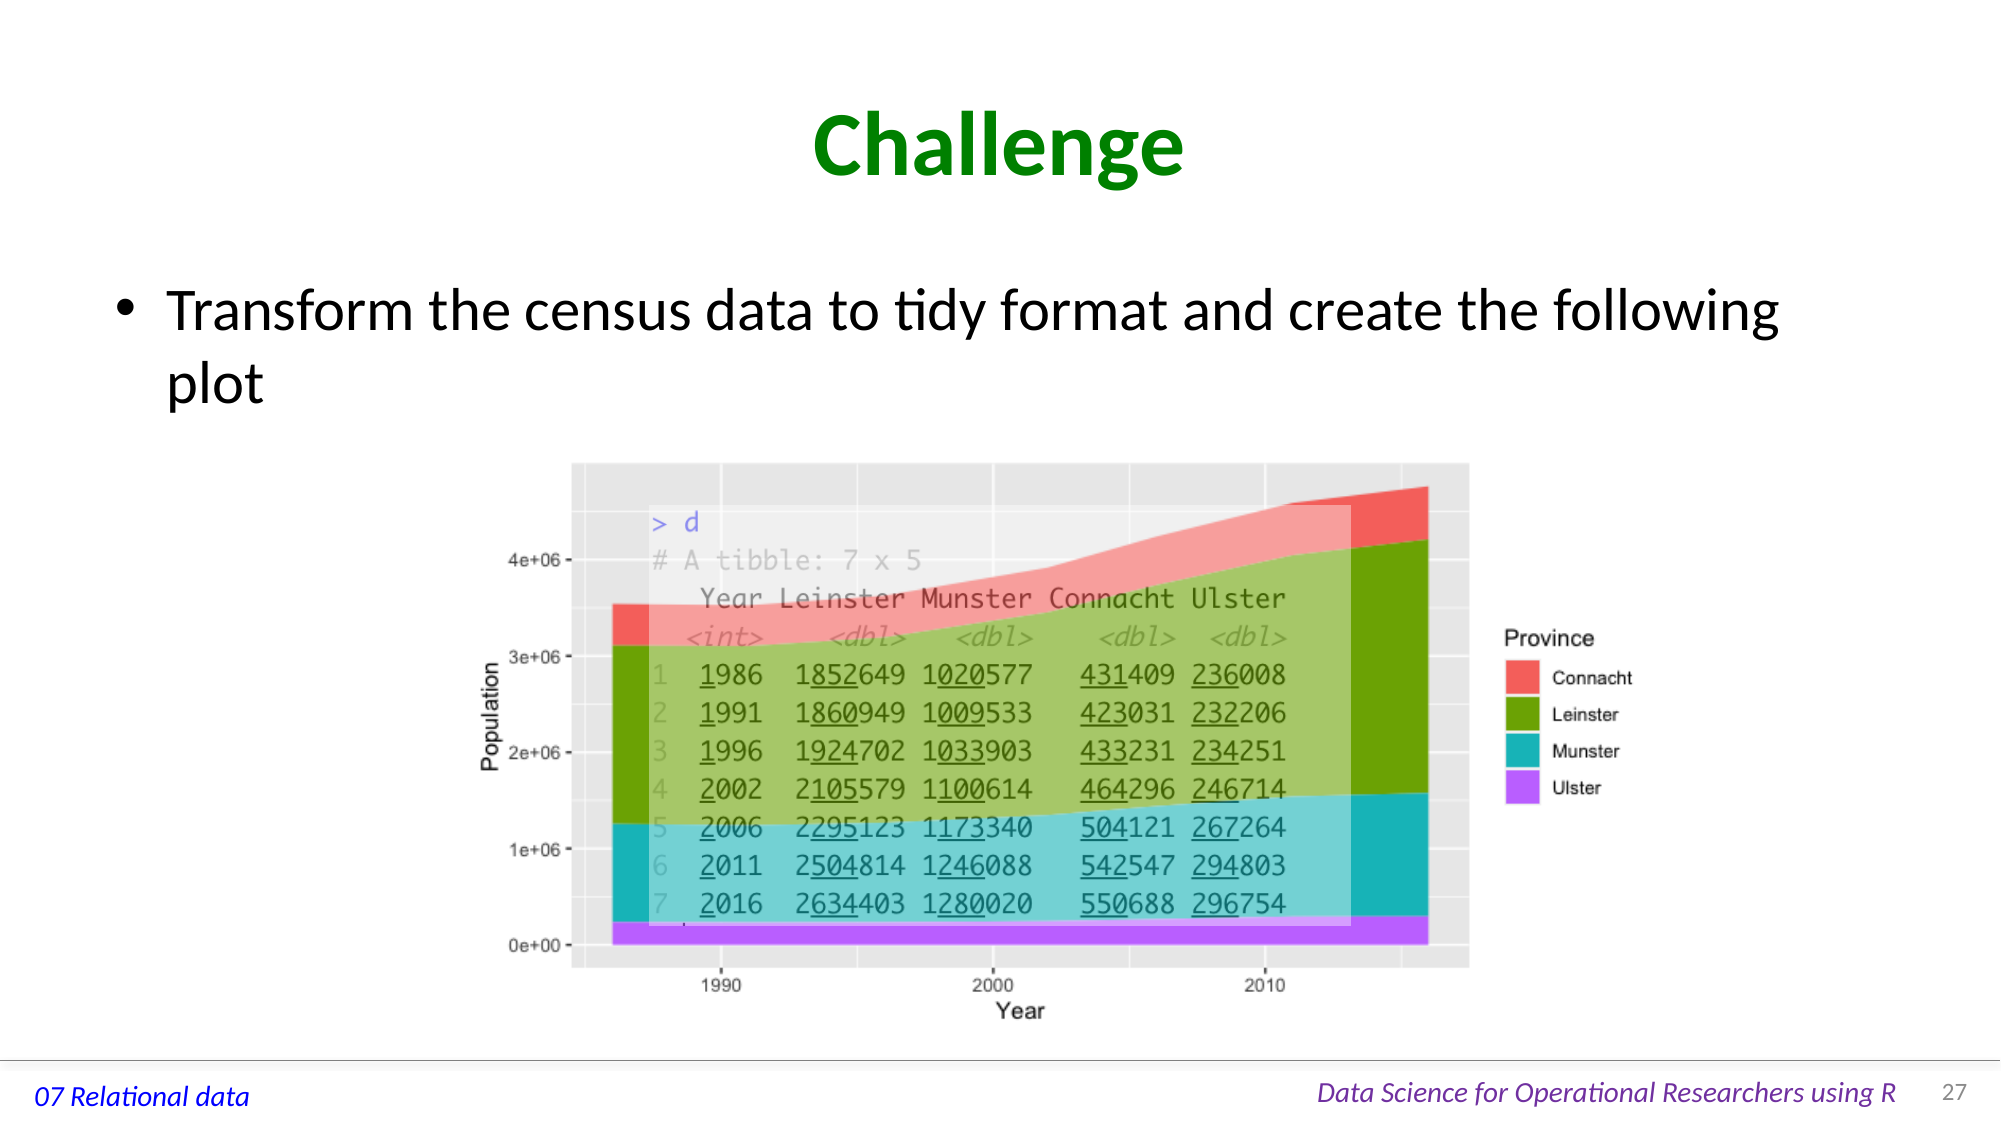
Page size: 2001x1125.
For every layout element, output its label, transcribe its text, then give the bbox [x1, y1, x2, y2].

slide_number 27 [1899, 1060, 1983, 1120]
picture [470, 452, 1656, 1035]
title Challenge [99, 45, 1900, 233]
list Transform the census data to tidy format and create the following plot [99, 262, 1900, 424]
